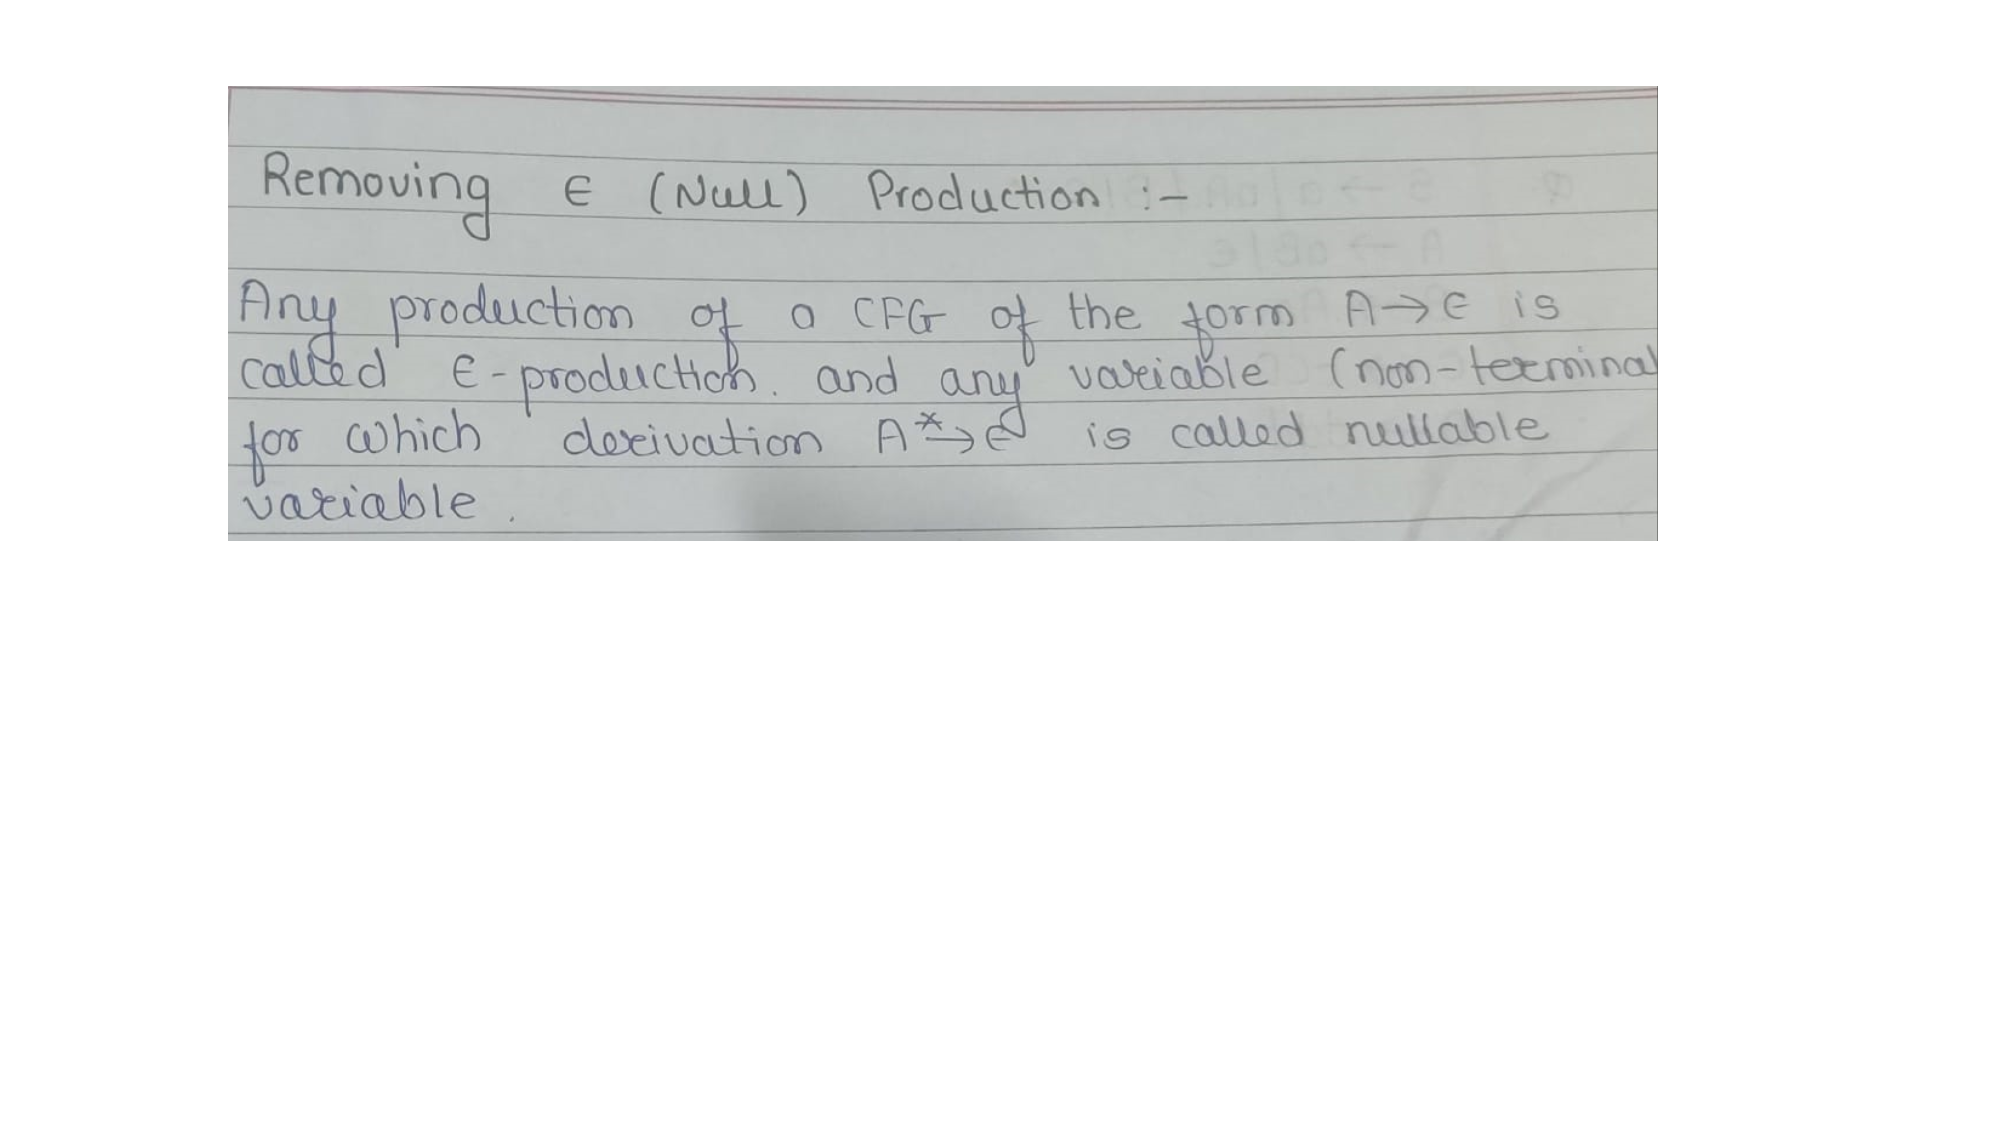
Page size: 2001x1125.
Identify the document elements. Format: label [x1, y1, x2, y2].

picture [227, 86, 1658, 541]
